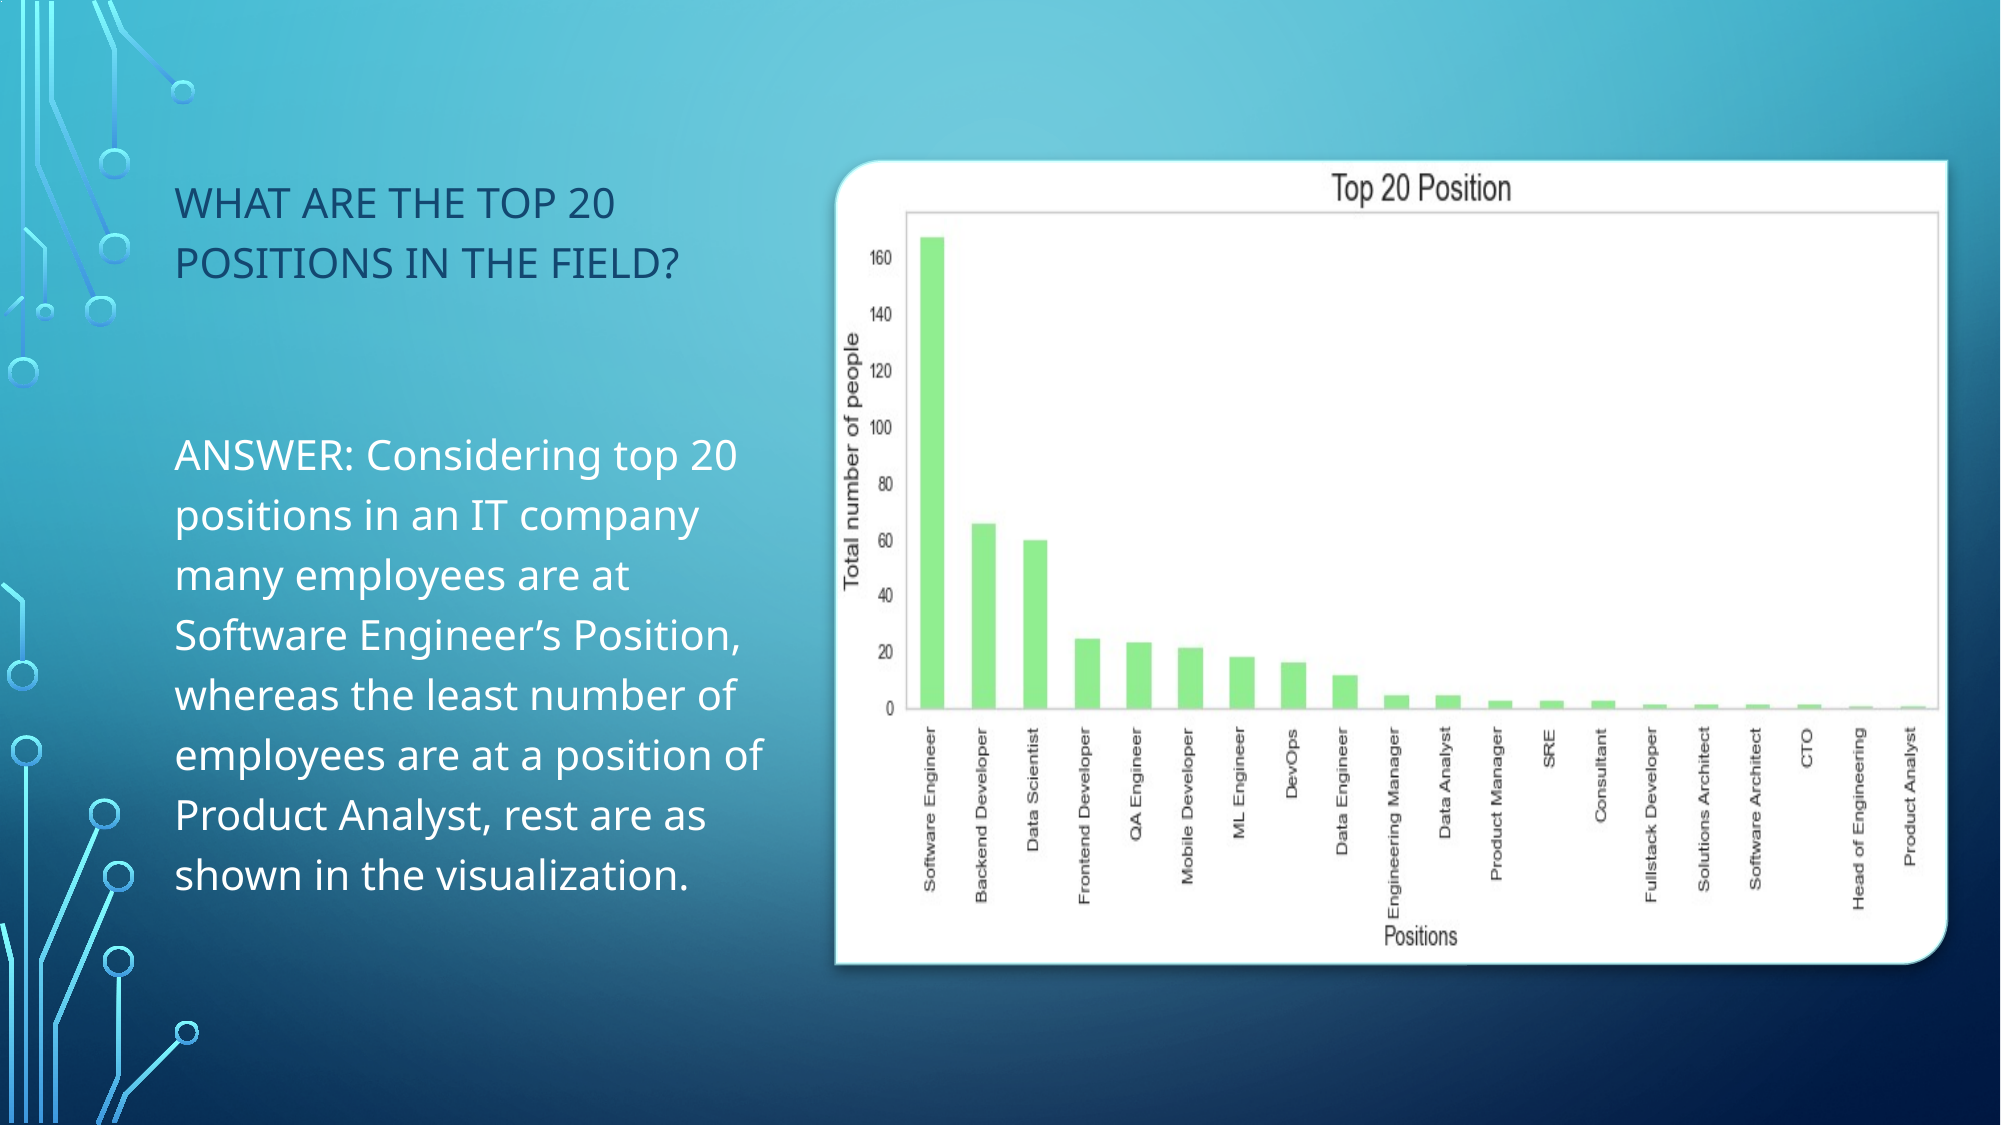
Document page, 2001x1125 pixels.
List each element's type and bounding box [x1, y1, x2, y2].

text_box [0, 0, 201, 1125]
picture [201, 0, 2000, 1125]
